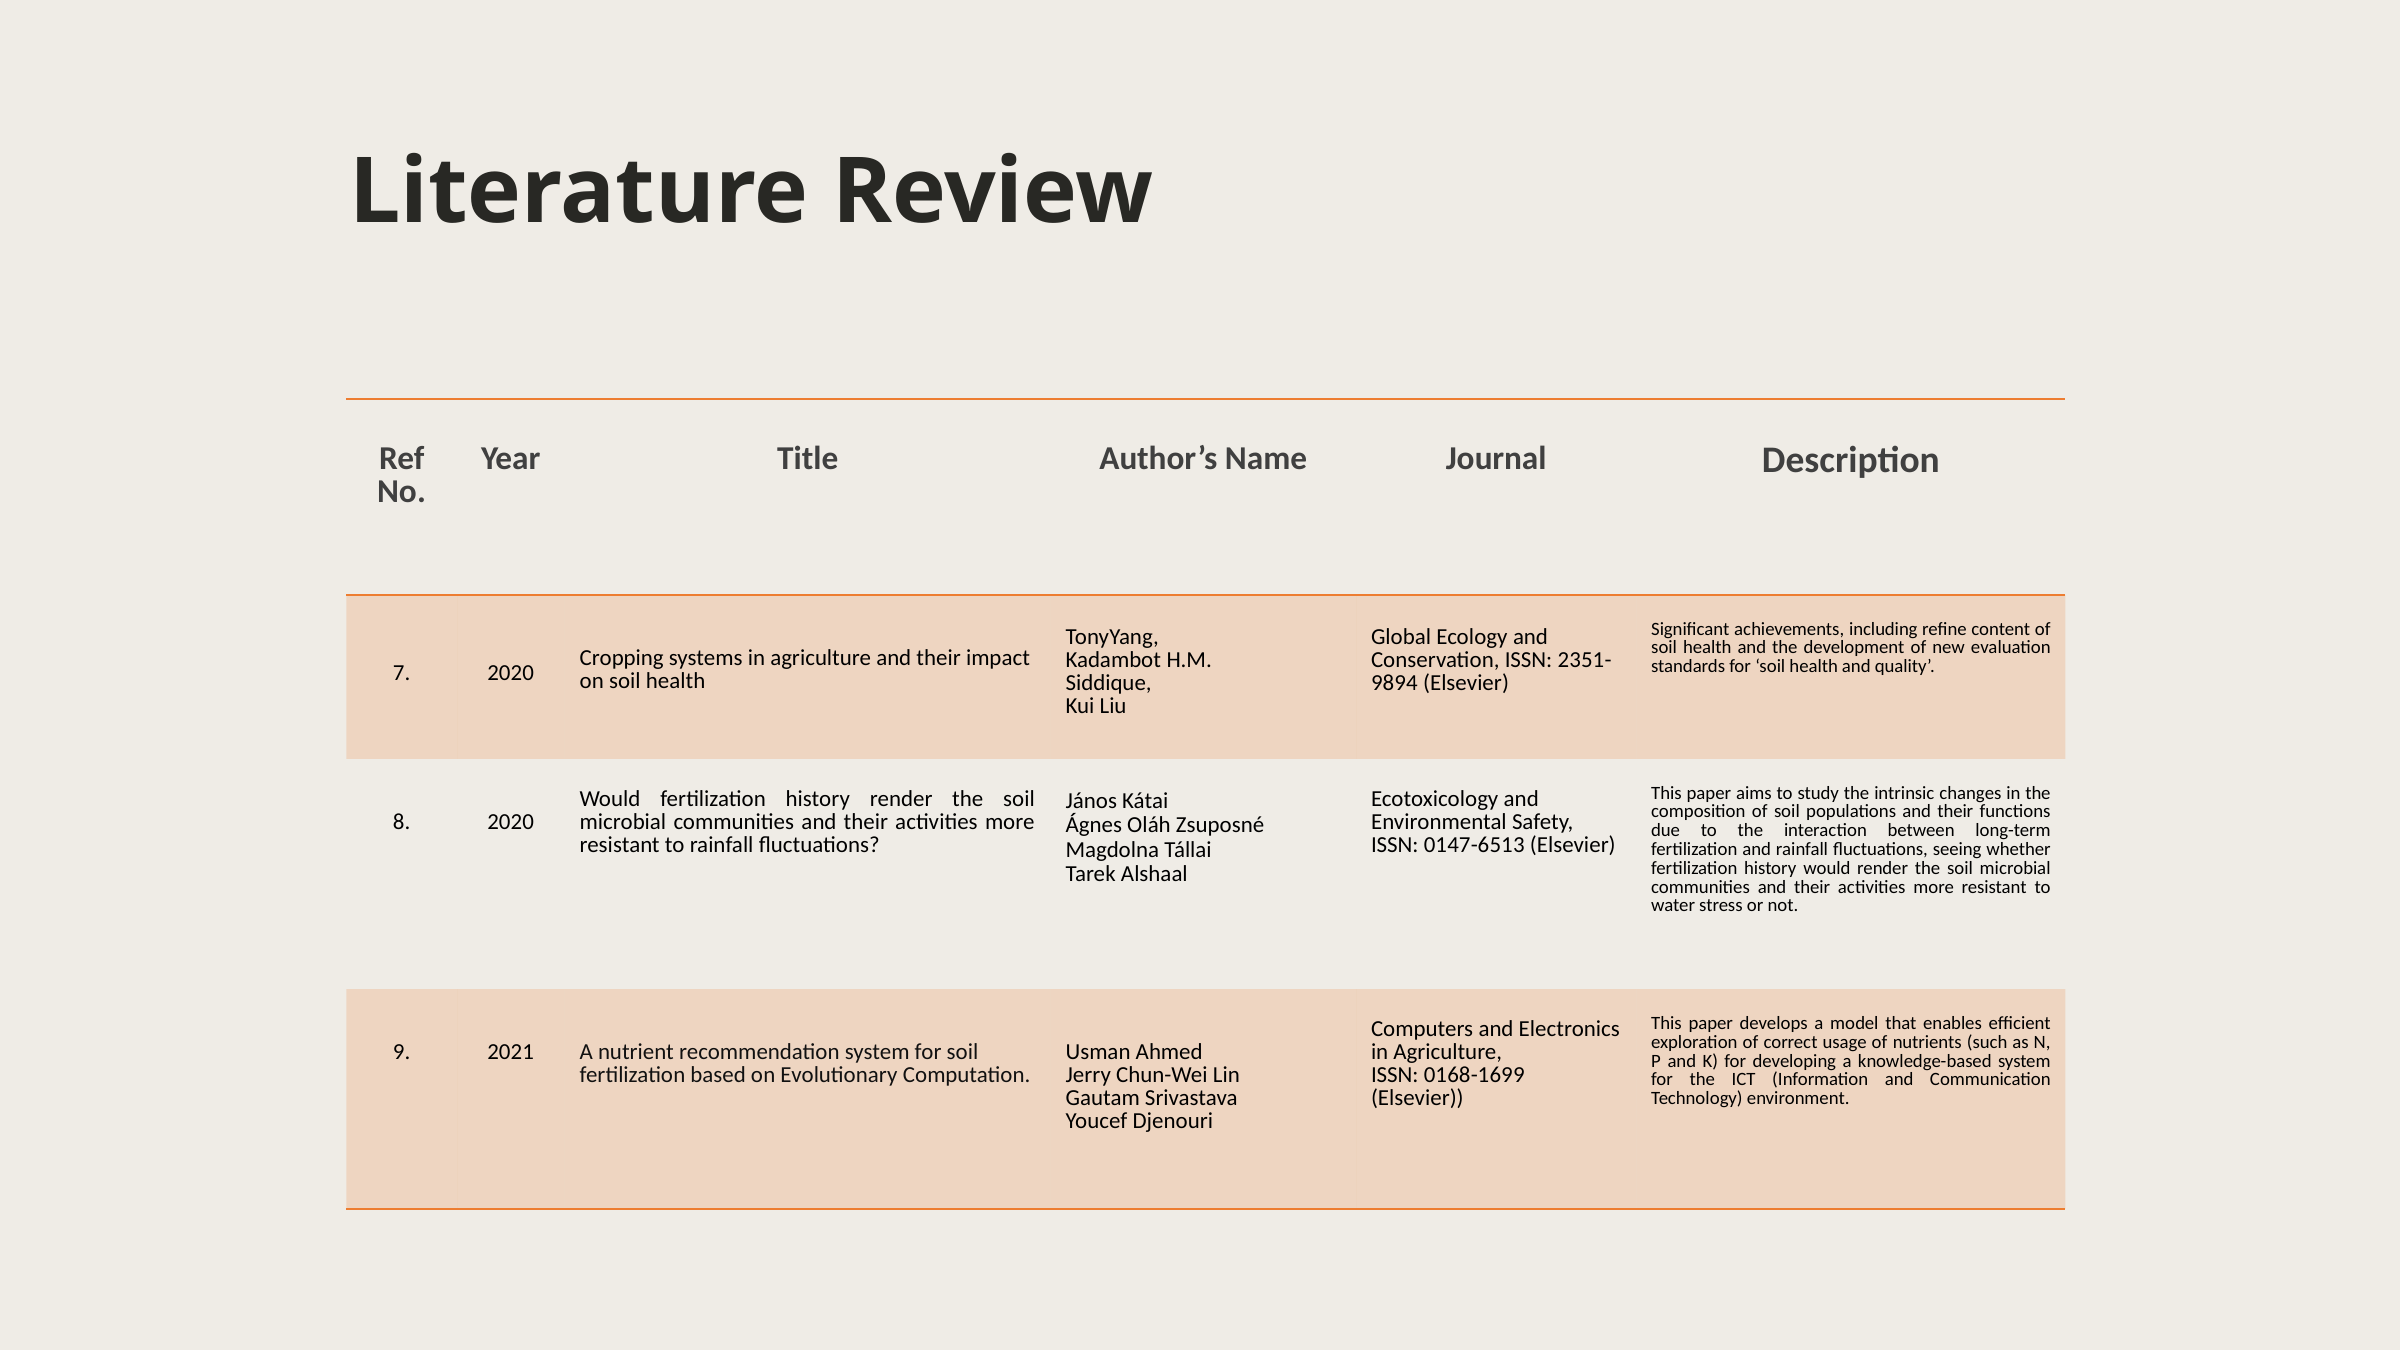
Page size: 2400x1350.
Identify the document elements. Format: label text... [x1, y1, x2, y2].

table_cell 2021 [457, 989, 565, 1208]
table_cell Significant achievements, including refine content of soil health and the development of new evaluation standards for ‘soil health and quality’. [1636, 596, 2065, 759]
table_cell This paper develops a model that enables efficient exploration of correct usage of nutrients (such as N, P and K) for developing a knowledge-based system for the ICT (Information and Communication Technology) environment. [1636, 989, 2065, 1208]
table_cell 7. [346, 596, 457, 759]
table_cell A nutrient recommendation system for soil fertilization based on Evolutionary Computation. [565, 989, 1051, 1208]
table_cell Computers and Electronics in Agriculture, ISSN: 0168-1699 (Elsevier)) [1356, 989, 1636, 1208]
table_header Year [457, 400, 565, 594]
text_box Literature Review [334, 119, 1246, 234]
table_cell Would fertilization history render the soil microbial communities and their activities more resistant to rainfall fluctuations? [565, 759, 1051, 989]
table_cell 9. [346, 989, 457, 1208]
table_cell This paper aims to study the intrinsic changes in the composition of soil populations and their functions due to the interaction between long-term fertilization and rainfall fluctuations, seeing whether fertilization history would render the soil microbial communities and their activities more resistant to water stress or not. [1636, 759, 2065, 989]
table_cell Global Ecology and Conservation, ISSN: 2351-9894 (Elsevier) [1356, 596, 1636, 759]
table_cell TonyYang, Kadambot H.M. Siddique, Kui Liu [1051, 596, 1356, 759]
table_header Title [565, 400, 1051, 594]
table_cell Usman Ahmed Jerry Chun-Wei Lin Gautam Srivastava Youcef Djenouri [1051, 989, 1356, 1208]
table_header Author’s Name [1051, 400, 1356, 594]
table_header Journal [1356, 400, 1636, 594]
table_cell János Kátai Ágnes Oláh Zsuposné Magdolna Tállai Tarek Alshaal [1051, 759, 1356, 989]
table_cell 2020 [457, 759, 565, 989]
text_box [1524, 822, 2066, 1231]
text_box [0, 0, 2400, 1350]
table_cell Ecotoxicology and Environmental Safety, ISSN: 0147-6513 (Elsevier) [1356, 759, 1636, 989]
table_cell Cropping systems in agriculture and their impact on soil health [565, 596, 1051, 759]
table_cell 2020 [457, 596, 565, 759]
table_header Ref No. [346, 400, 457, 594]
table_header Description [1636, 400, 2065, 594]
table_cell 8. [346, 759, 457, 989]
